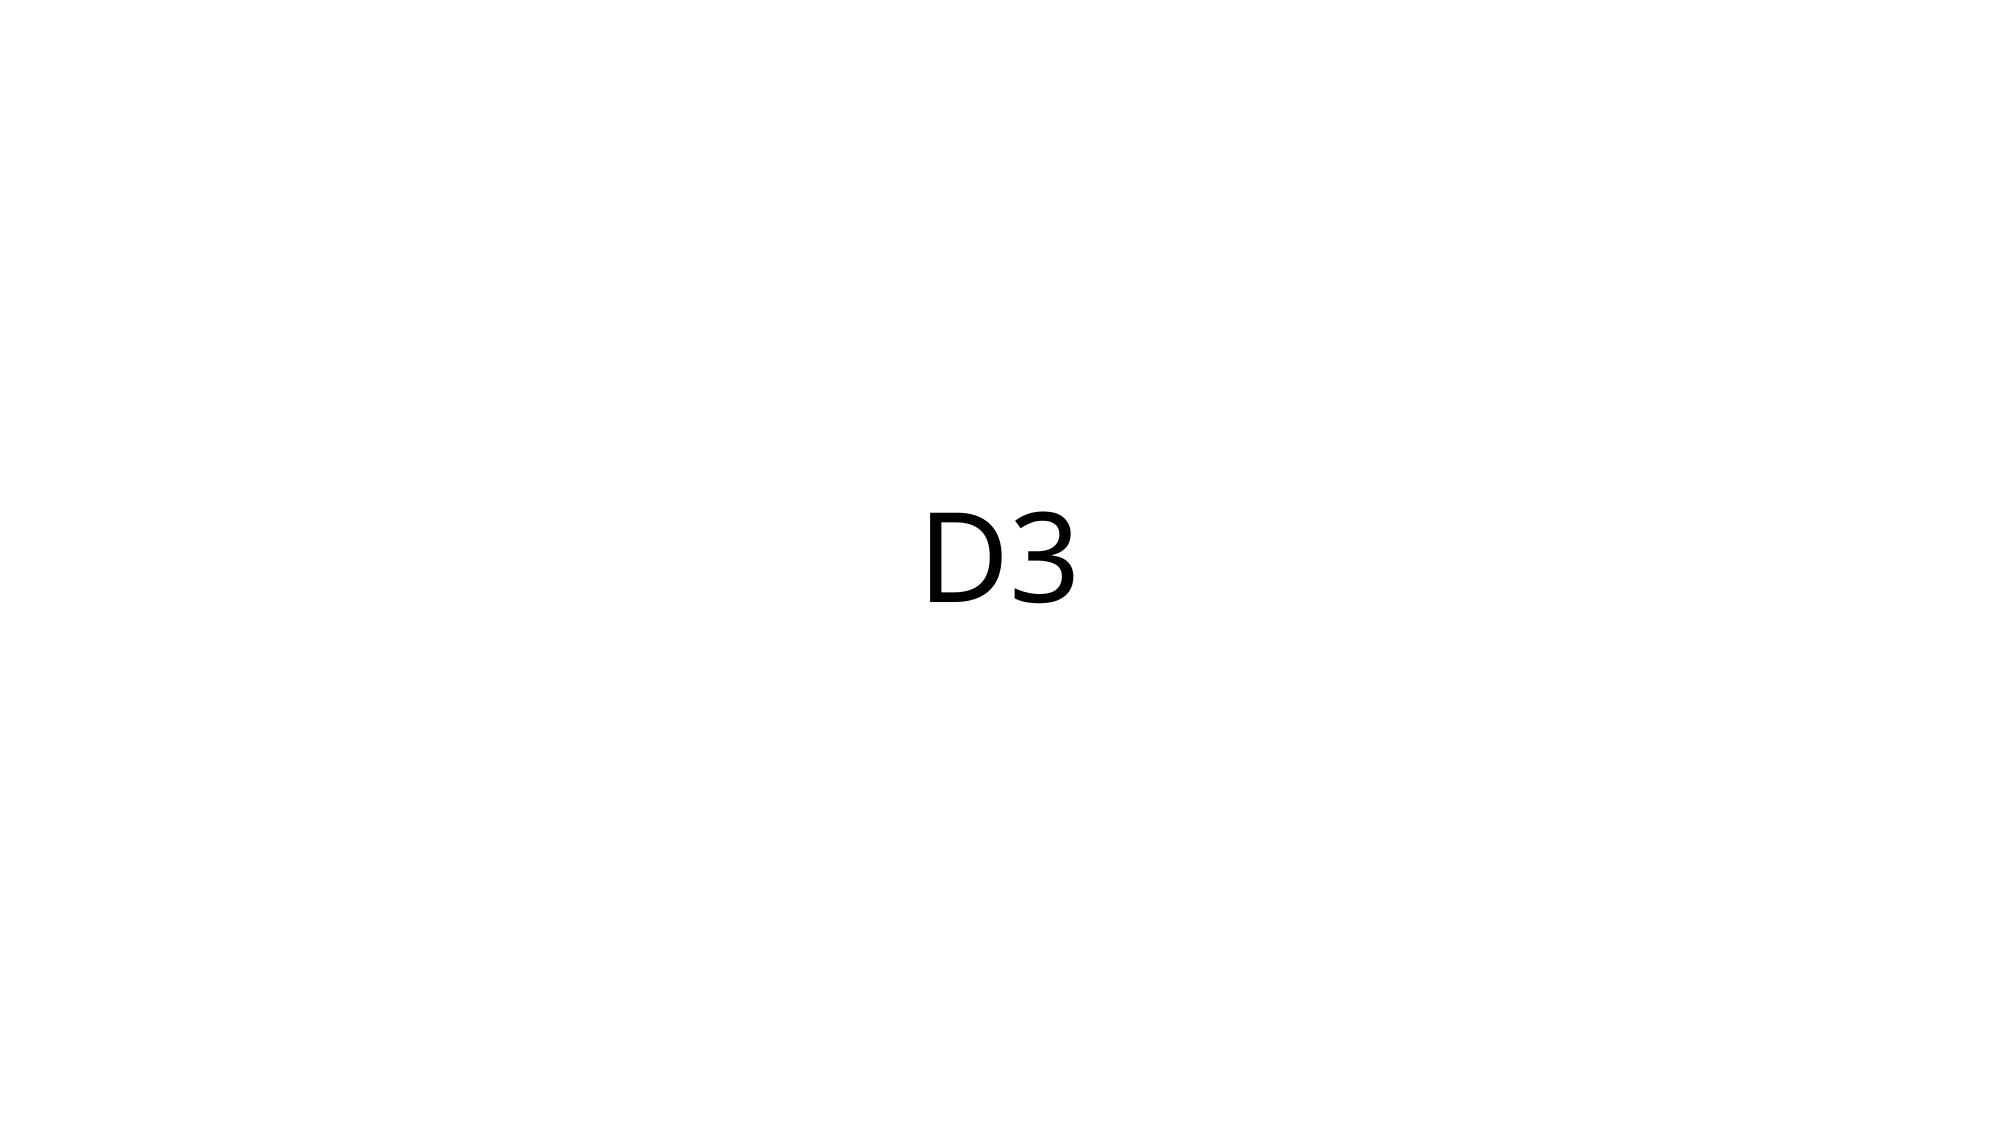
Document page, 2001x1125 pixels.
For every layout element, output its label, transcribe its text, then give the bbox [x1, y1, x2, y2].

title D3 [249, 366, 1750, 759]
